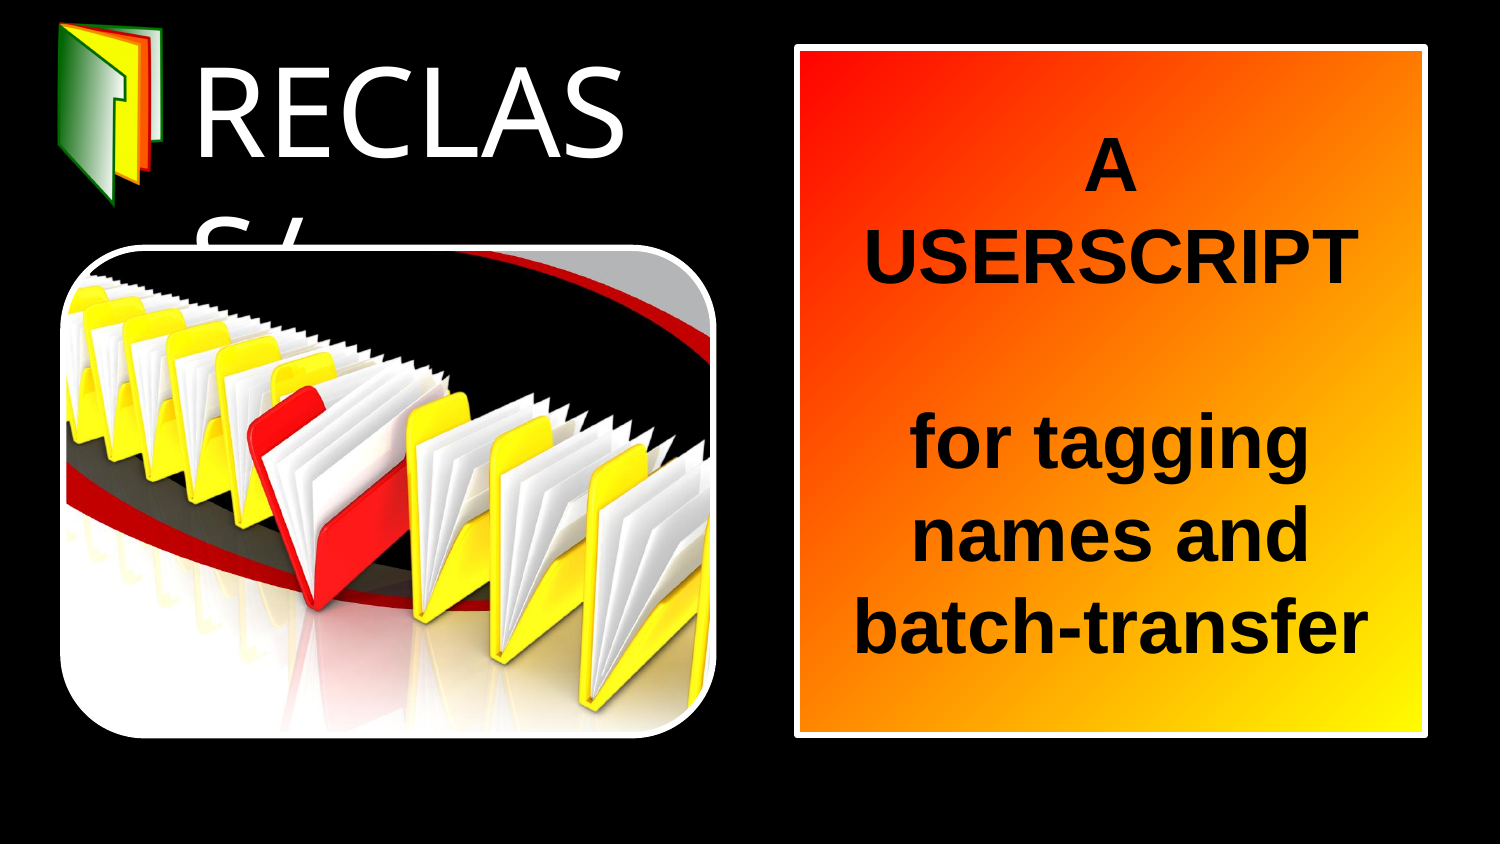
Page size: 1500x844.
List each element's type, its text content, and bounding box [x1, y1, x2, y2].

text_box A USERSCRIPT for tagging names and batch-transfer [797, 47, 1425, 736]
picture [0, 23, 181, 208]
text_box RECLASS/ [174, 17, 672, 183]
picture [63, 247, 714, 736]
